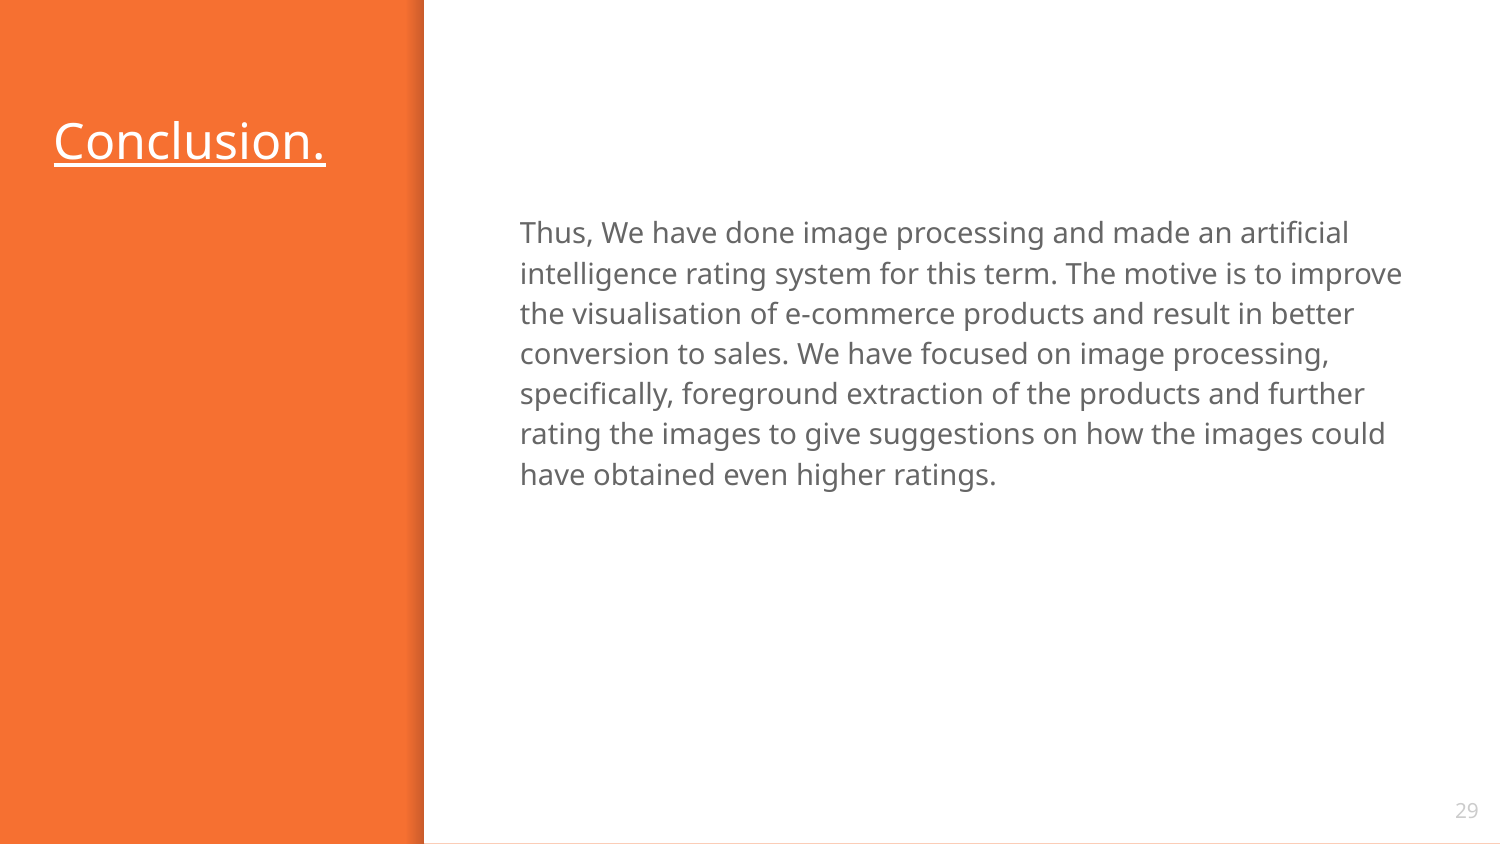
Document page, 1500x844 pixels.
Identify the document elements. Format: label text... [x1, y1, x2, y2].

list Thus, We have done image processing and made an artificial intelligence rating system for this term. The motive is to improve the visualisation of e-commerce products and result in better conversion to sales. We have focused on image processing, specifically, foreground extraction of the products and further rating the images to give suggestions on how the images could have obtained even higher ratings. [505, 94, 1424, 748]
slide_number ‹#› [1403, 779, 1494, 844]
title Conclusion. [38, 94, 375, 748]
